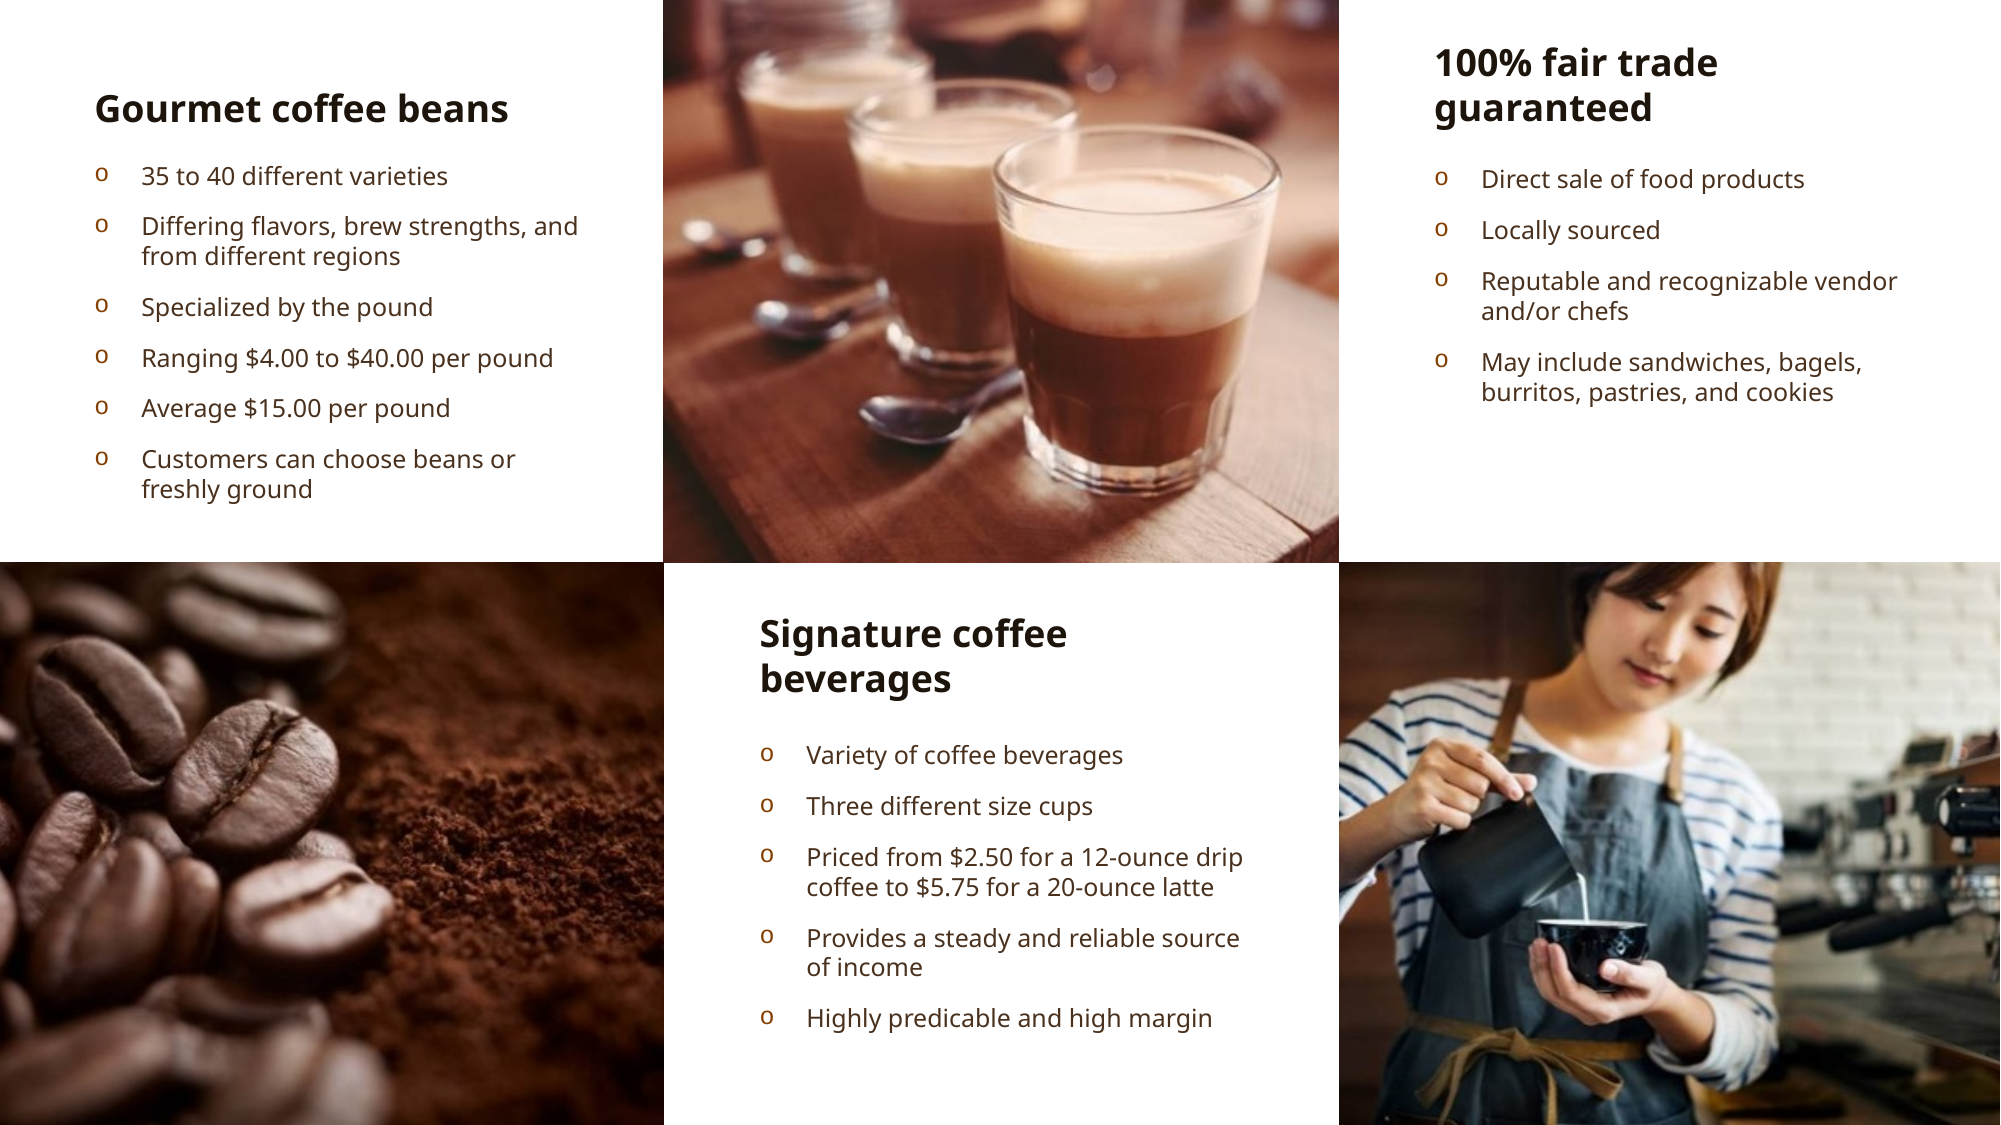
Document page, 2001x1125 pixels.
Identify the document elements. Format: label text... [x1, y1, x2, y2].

list 100% fair trade guaranteed [1419, 40, 1924, 129]
list Variety of coffee beverages Three different size cups Priced from $2.50 for a 12-ounce drip coffee to $5.75 for a 20-ounce latte Provides a steady and reliable source of income Highly predicable and high margin [744, 724, 1274, 1086]
list 35 to 40 different varieties Differing flavors, brew strengths, and from different regions Specialized by the pound Ranging $4.00 to $40.00 per pound Average $15.00 per pound Customers can choose beans or freshly ground [79, 144, 609, 506]
title Gourmet coffee beans [79, 50, 610, 131]
picture [0, 0, 2000, 1125]
list Signature coffee beverages [744, 612, 1276, 701]
list Direct sale of food products Locally sourced Reputable and recognizable vendor and/or chefs May include sandwiches, bagels, burritos, pastries, and cookies [1419, 148, 1921, 510]
